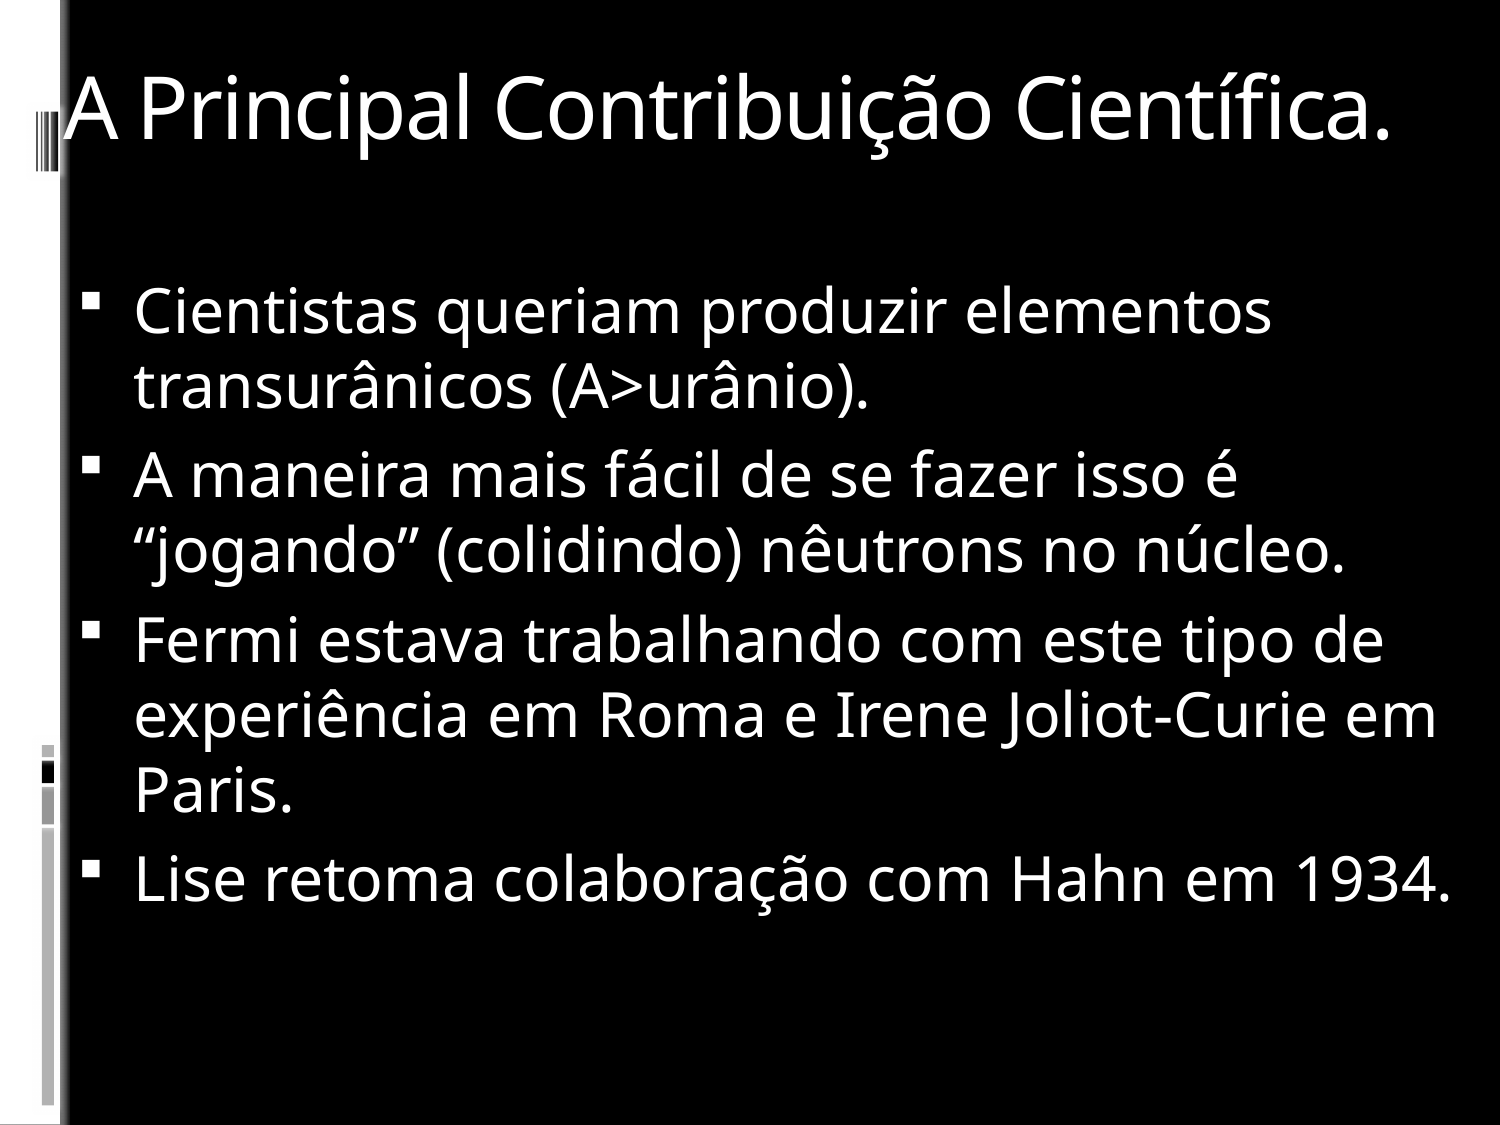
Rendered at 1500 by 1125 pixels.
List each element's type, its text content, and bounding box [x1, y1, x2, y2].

title A Principal Contribuição Científica. [48, 45, 1452, 240]
list Cientistas queriam produzir elementos transurânicos (A>urânio). A maneira mais fácil de se fazer isso é “jogando” (colidindo) nêutrons no núcleo. Fermi estava trabalhando com este tipo de experiência em Roma e Irene Joliot-Curie em Paris. Lise retoma colaboração com Hahn em 1934. [57, 262, 1466, 1022]
